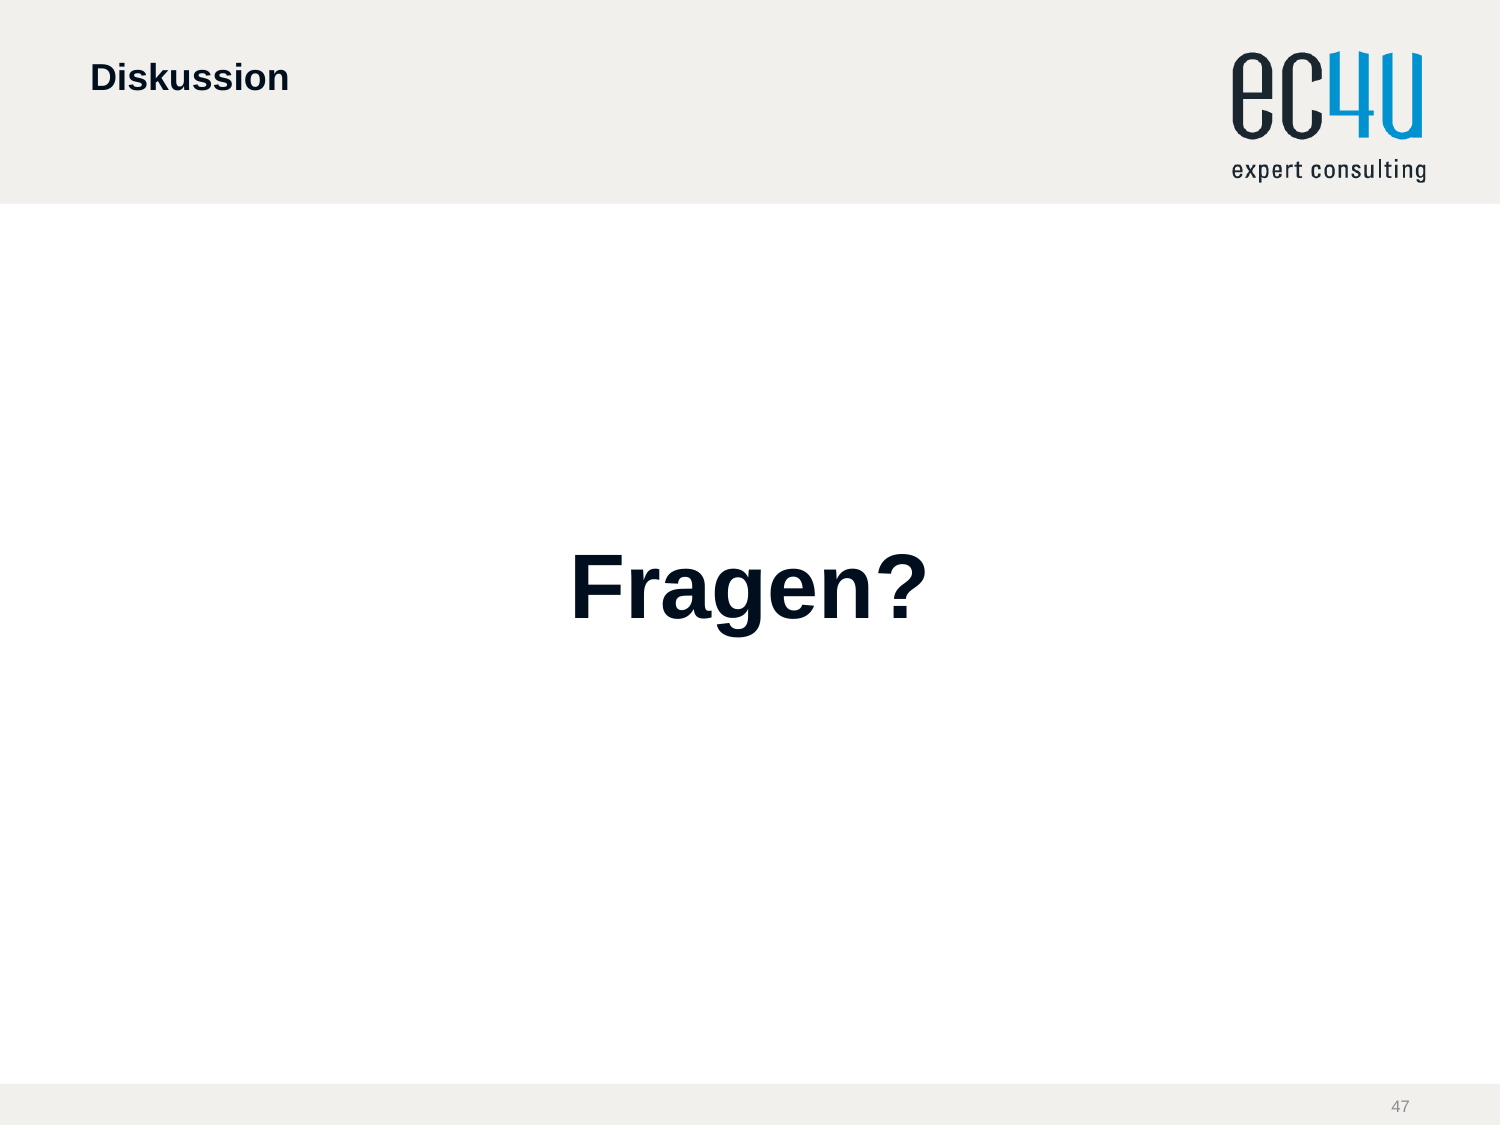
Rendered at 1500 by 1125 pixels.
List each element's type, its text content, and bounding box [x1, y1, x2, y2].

slide_number 47 [1074, 1089, 1425, 1122]
list Fragen? [75, 262, 1425, 1035]
picture [0, 0, 1500, 1125]
title Diskussion [75, 42, 1211, 109]
